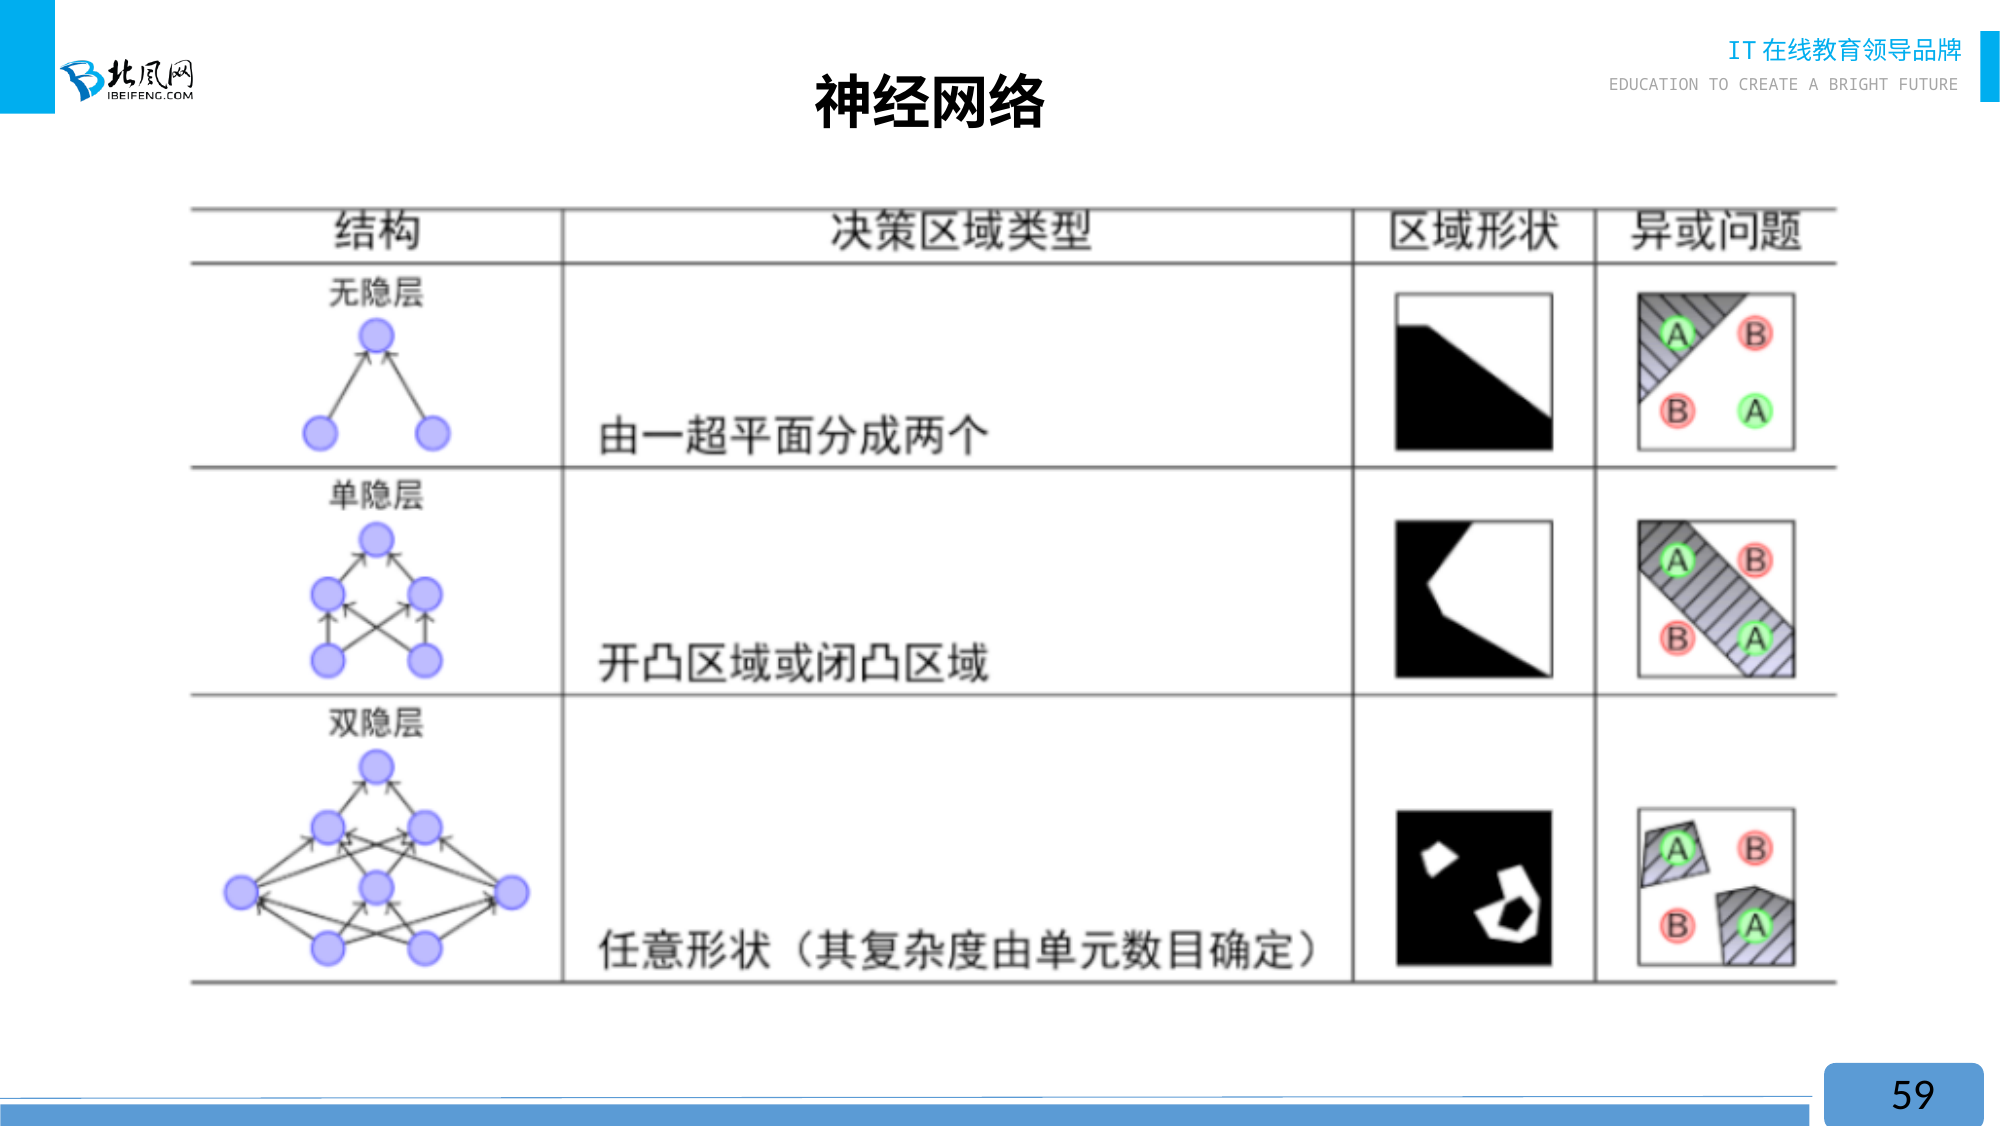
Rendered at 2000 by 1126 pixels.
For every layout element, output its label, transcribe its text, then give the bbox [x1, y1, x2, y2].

picture [158, 166, 1875, 1039]
picture [56, 54, 198, 103]
title 神经网络 [255, 42, 1606, 166]
